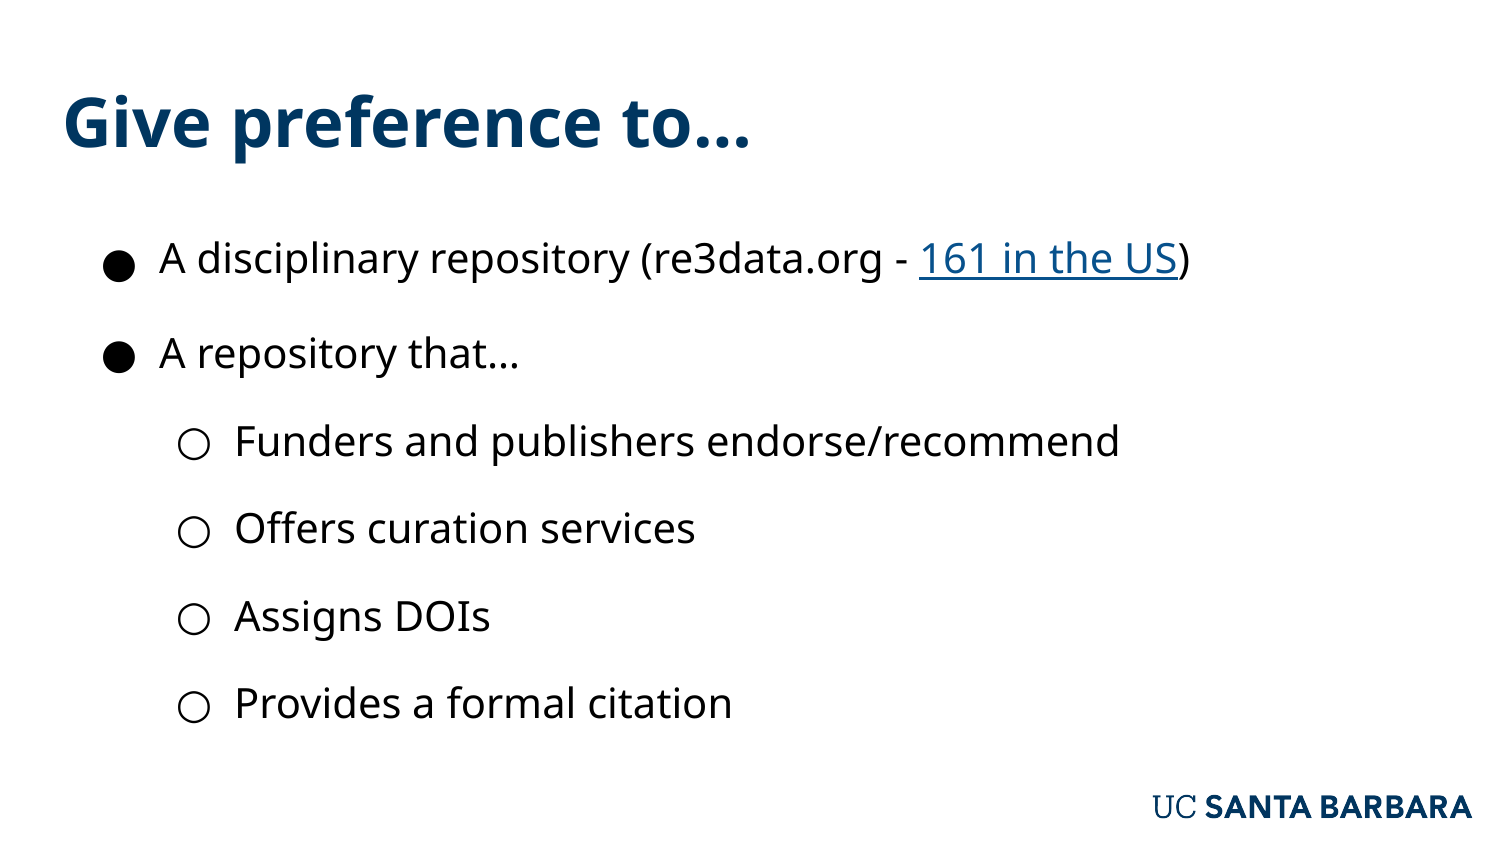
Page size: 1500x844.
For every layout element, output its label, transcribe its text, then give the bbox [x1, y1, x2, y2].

picture [1152, 794, 1473, 819]
title Give preference to… [51, 72, 1449, 167]
text_box A disciplinary repository (re3data.org - 161 in the US) A repository that… Funders and publishers endorse/recommend Offers curation services Assigns DOIs Provides a formal citation [69, 217, 1439, 742]
